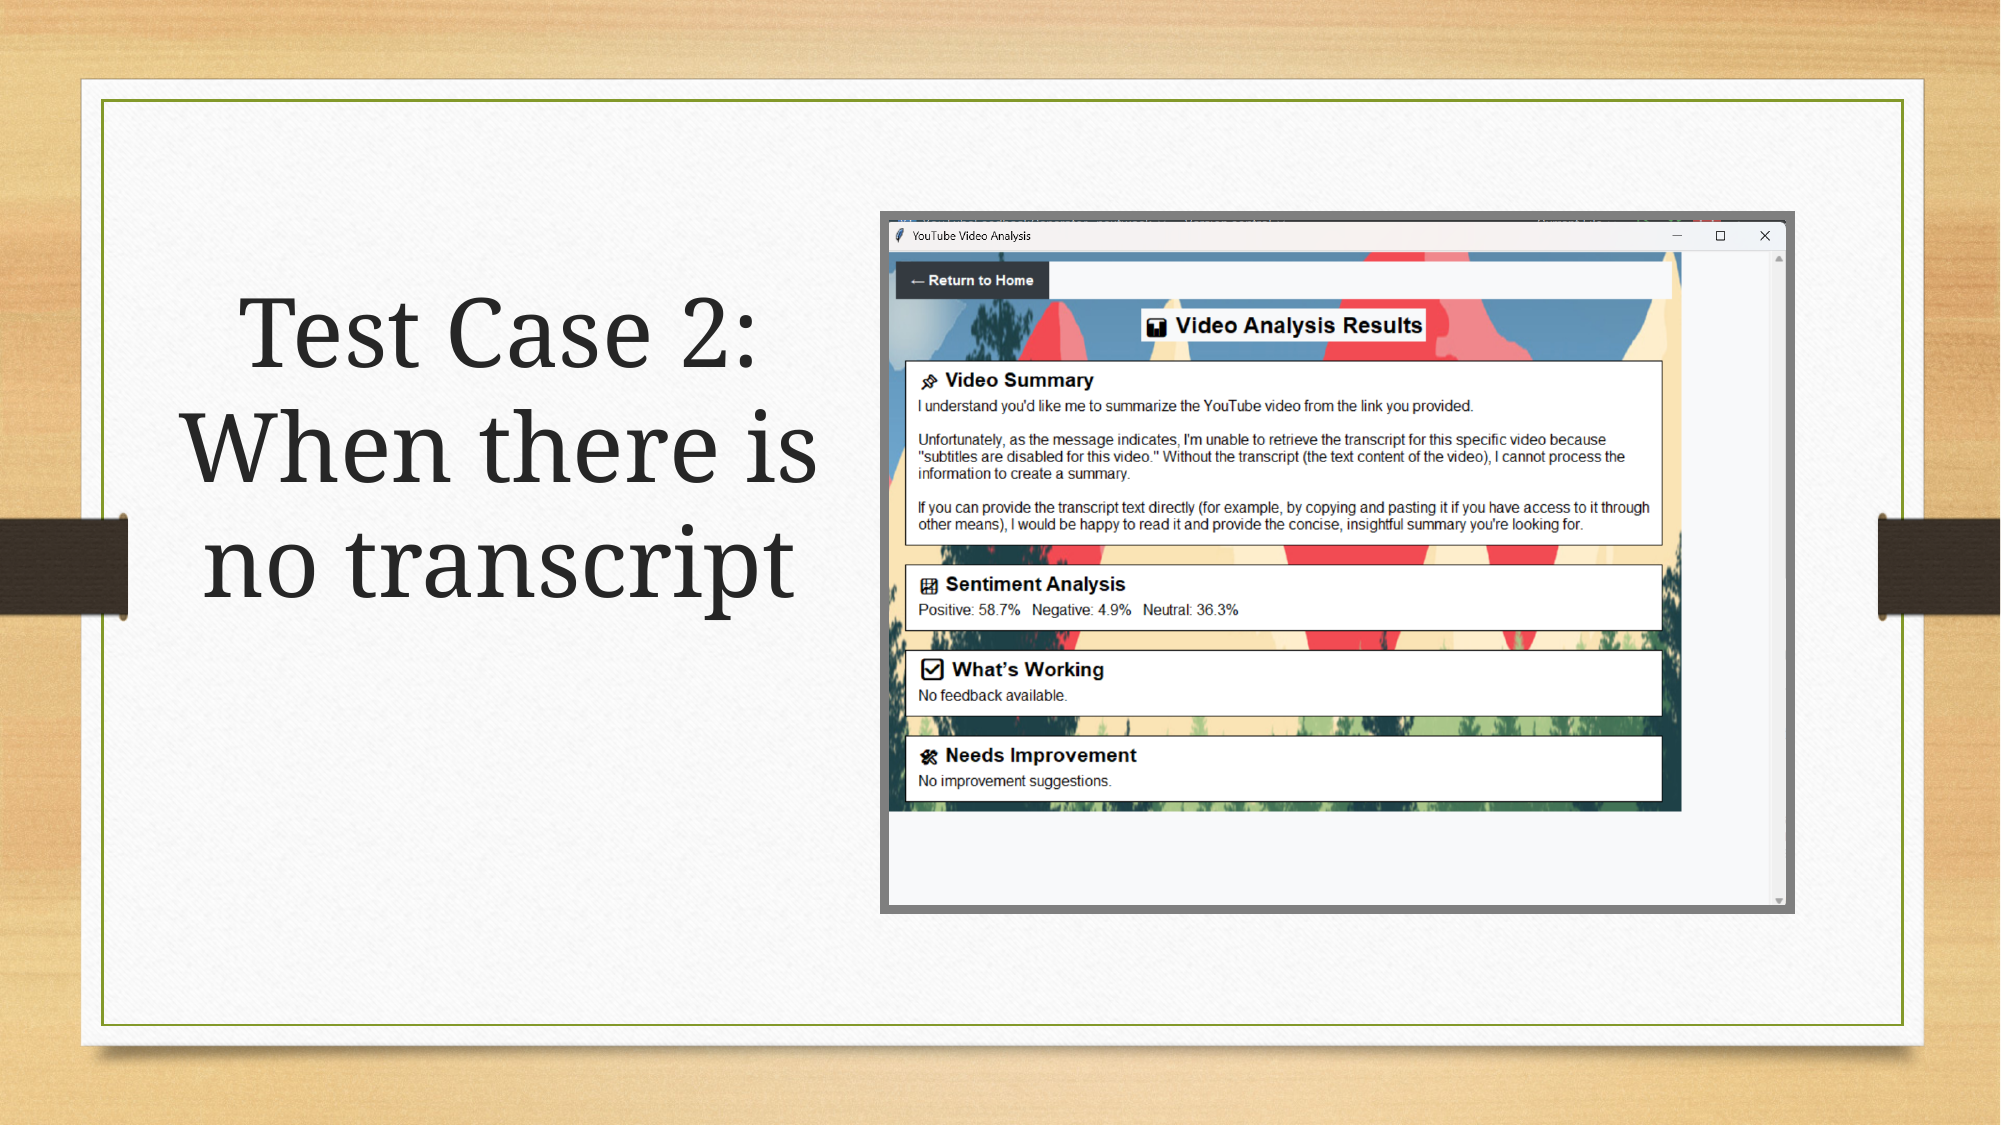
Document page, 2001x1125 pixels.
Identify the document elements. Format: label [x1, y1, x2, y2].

picture [888, 220, 1787, 905]
text_box [0, 0, 2000, 1125]
